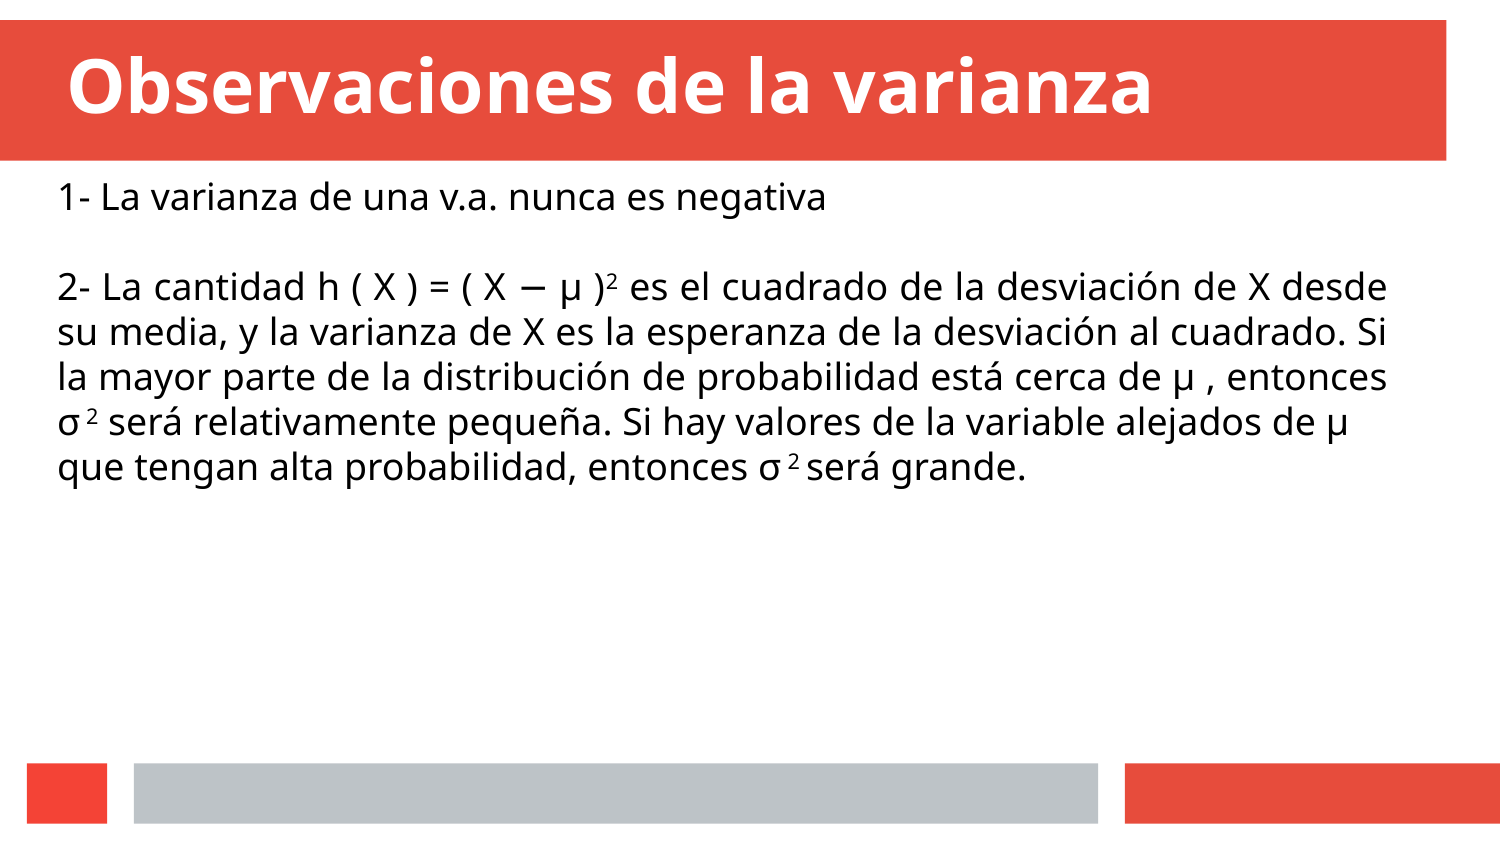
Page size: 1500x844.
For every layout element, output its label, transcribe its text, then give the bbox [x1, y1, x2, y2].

title Observaciones de la varianza [53, 40, 1447, 141]
list 1- La varianza de una v.a. nunca es negativa 2- La cantidad h ( X ) = ( X − μ )2 es el cuadrado de la desviación de X desde su media, y la varianza de X es la esperanza de la desviación al cuadrado. Si la mayor parte de la distribución de probabilidad está cerca de μ , entonces σ 2 será relativamente pequeña. Si hay valores de la variable alejados de μ que tengan alta probabilidad, entonces σ 2 será grande. [44, 160, 1402, 683]
